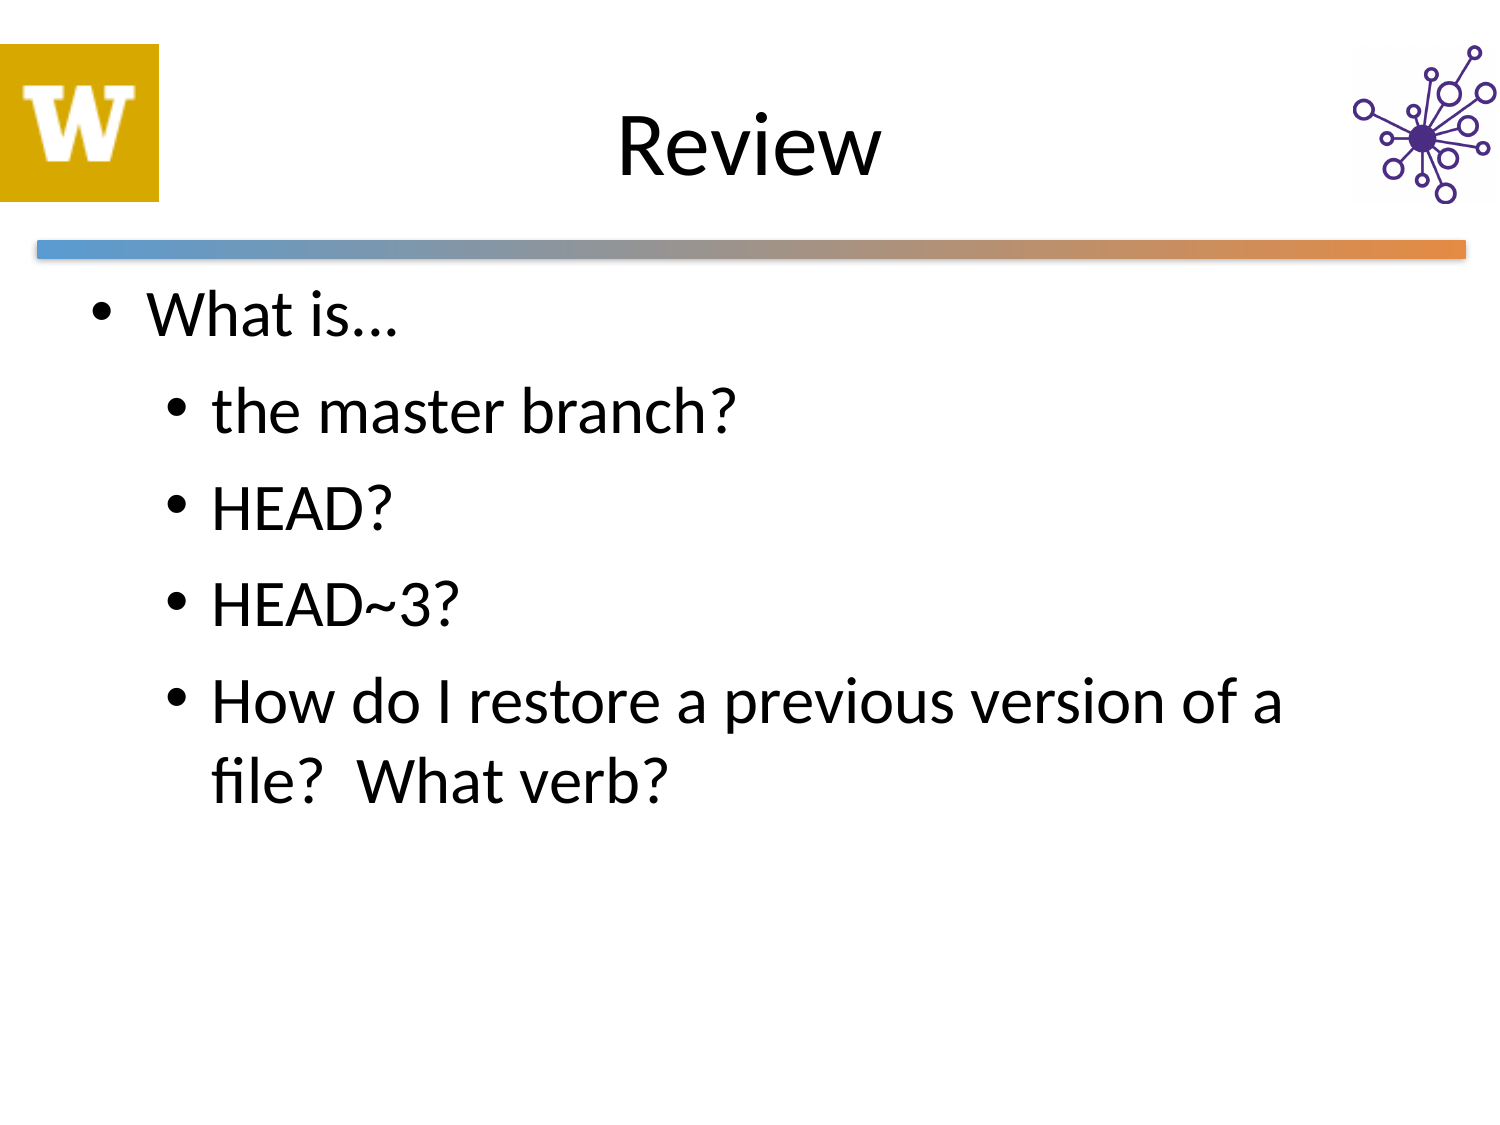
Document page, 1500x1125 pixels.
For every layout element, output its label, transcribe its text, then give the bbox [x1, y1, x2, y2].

picture [0, 44, 159, 202]
picture [1425, 45, 1497, 204]
title Review [75, 45, 1425, 233]
list What is... the master branch? HEAD? HEAD~3? How do I restore a previous version of a file? What verb? [75, 262, 1425, 1093]
